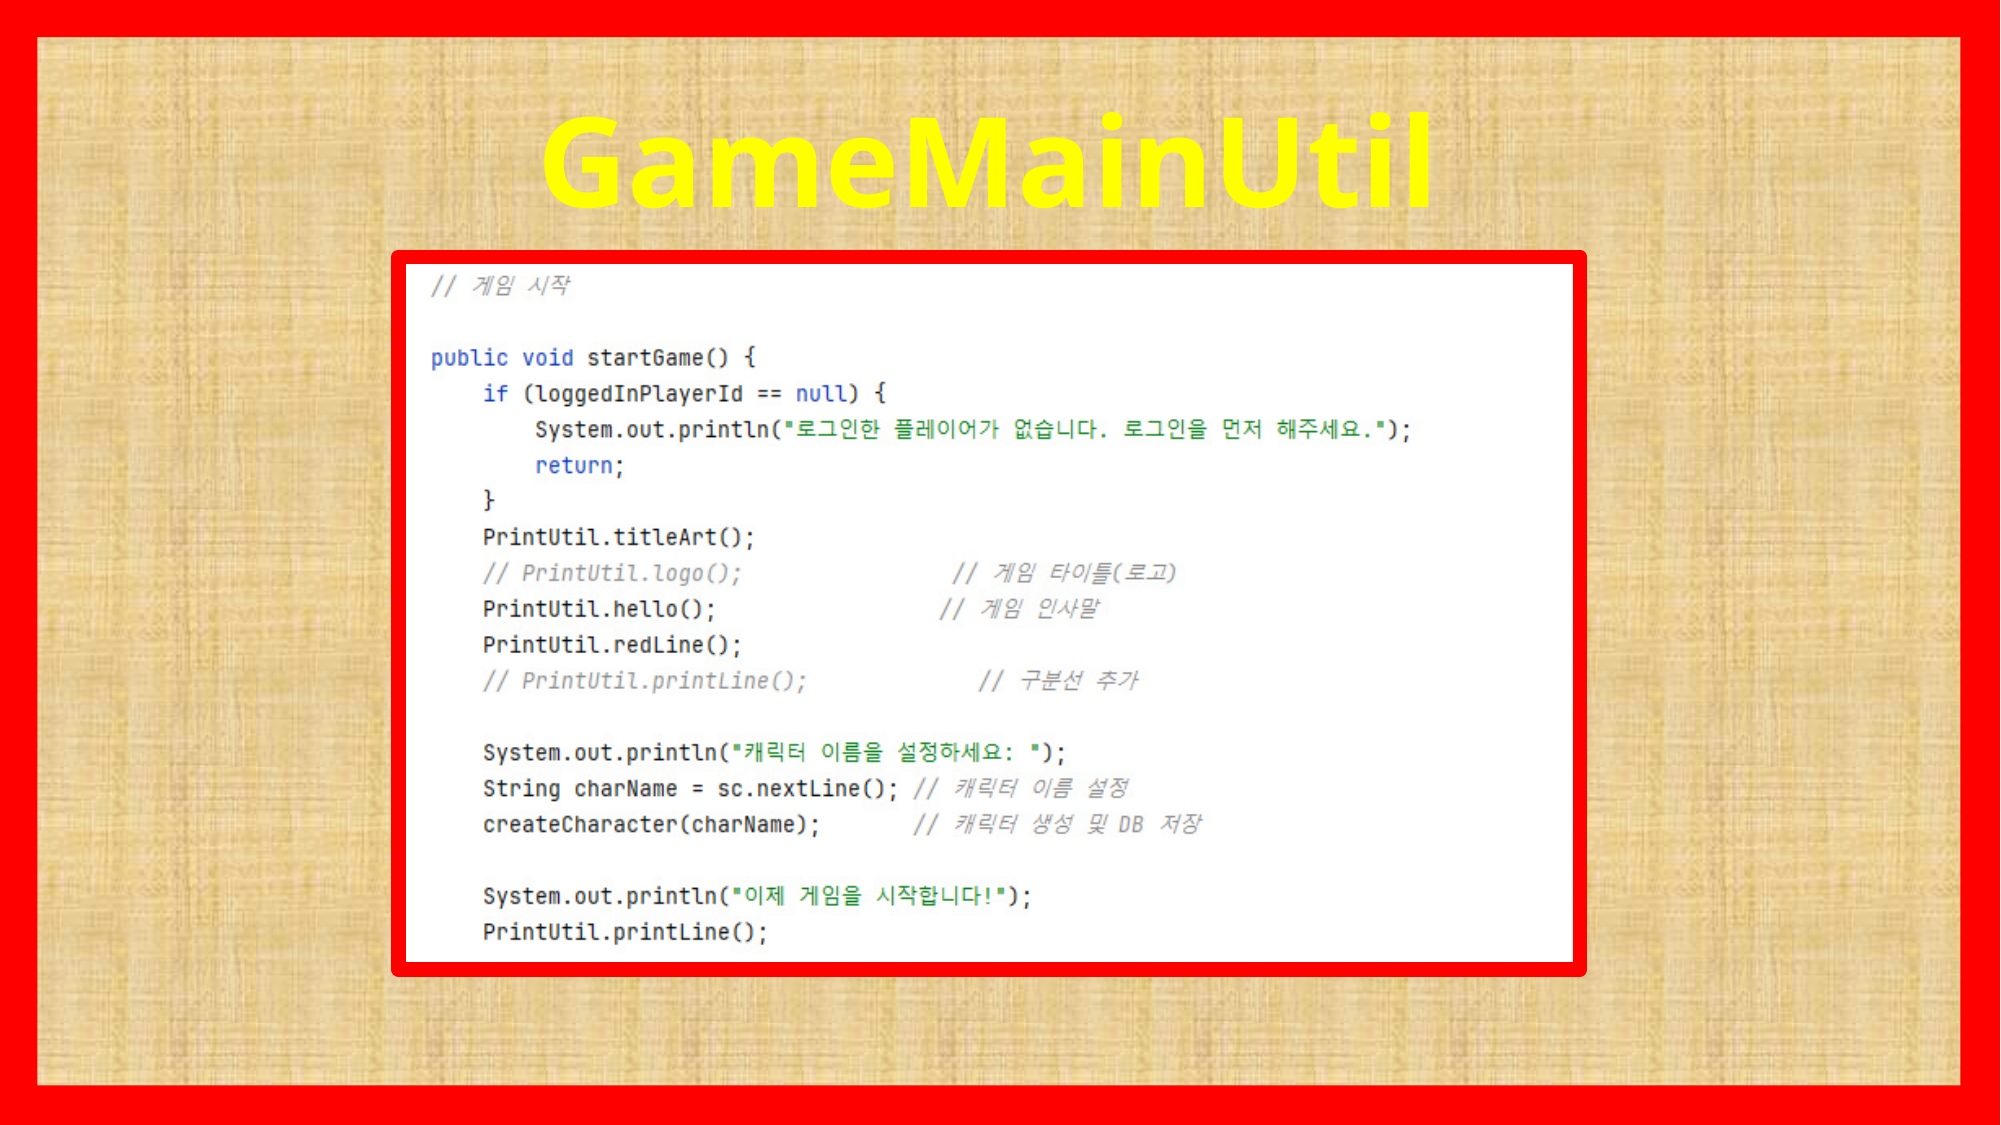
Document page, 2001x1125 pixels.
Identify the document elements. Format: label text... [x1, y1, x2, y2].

picture [38, 38, 1959, 1084]
text_box [0, 0, 2000, 1125]
text_box GameMainUtil [125, 58, 1851, 276]
